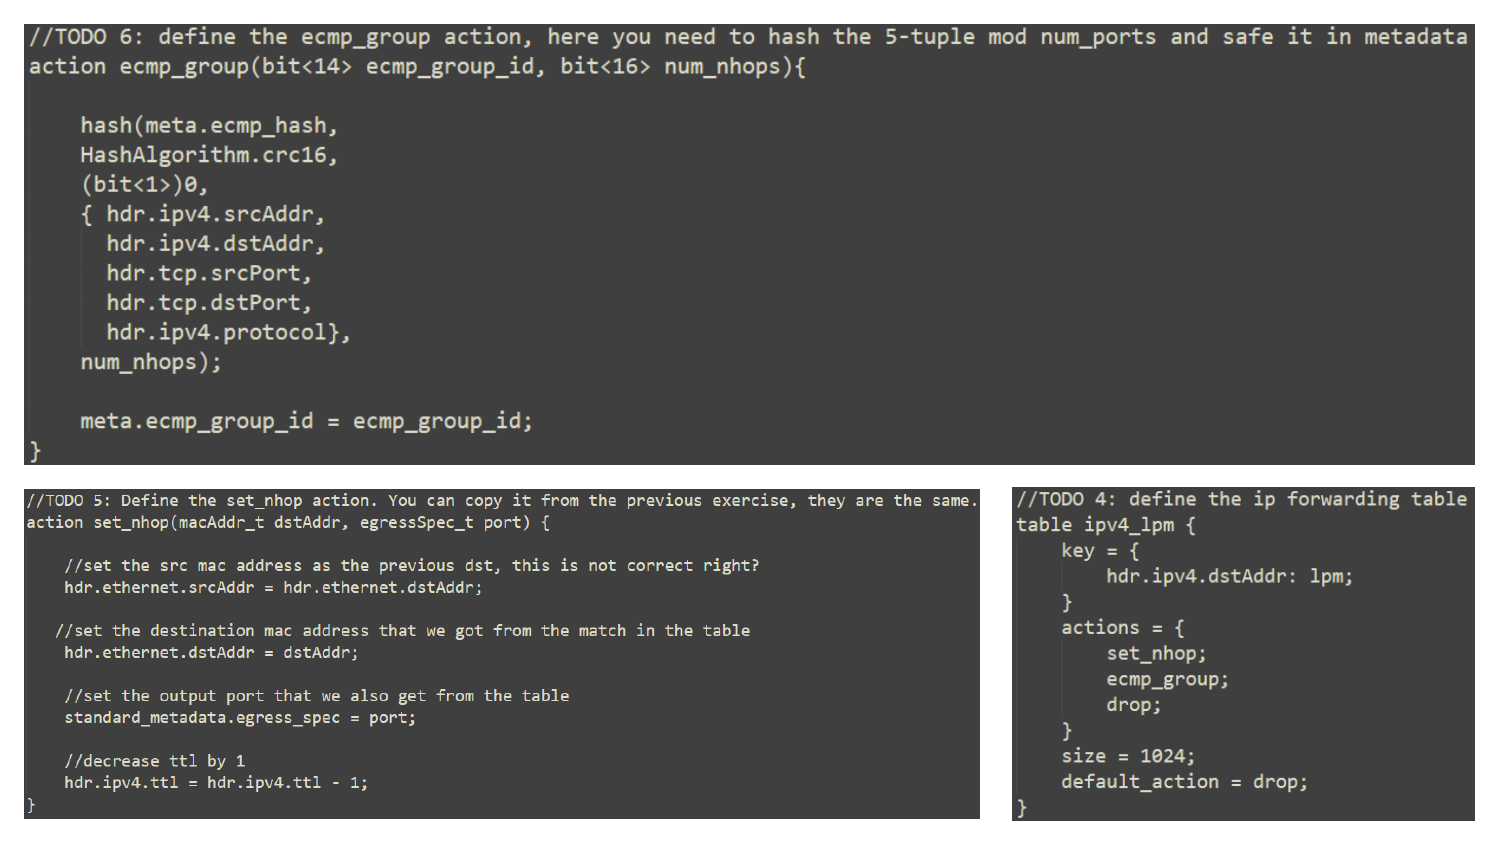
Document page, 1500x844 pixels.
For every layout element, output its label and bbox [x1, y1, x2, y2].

picture [1011, 487, 1476, 822]
picture [24, 24, 1476, 465]
picture [24, 489, 981, 819]
